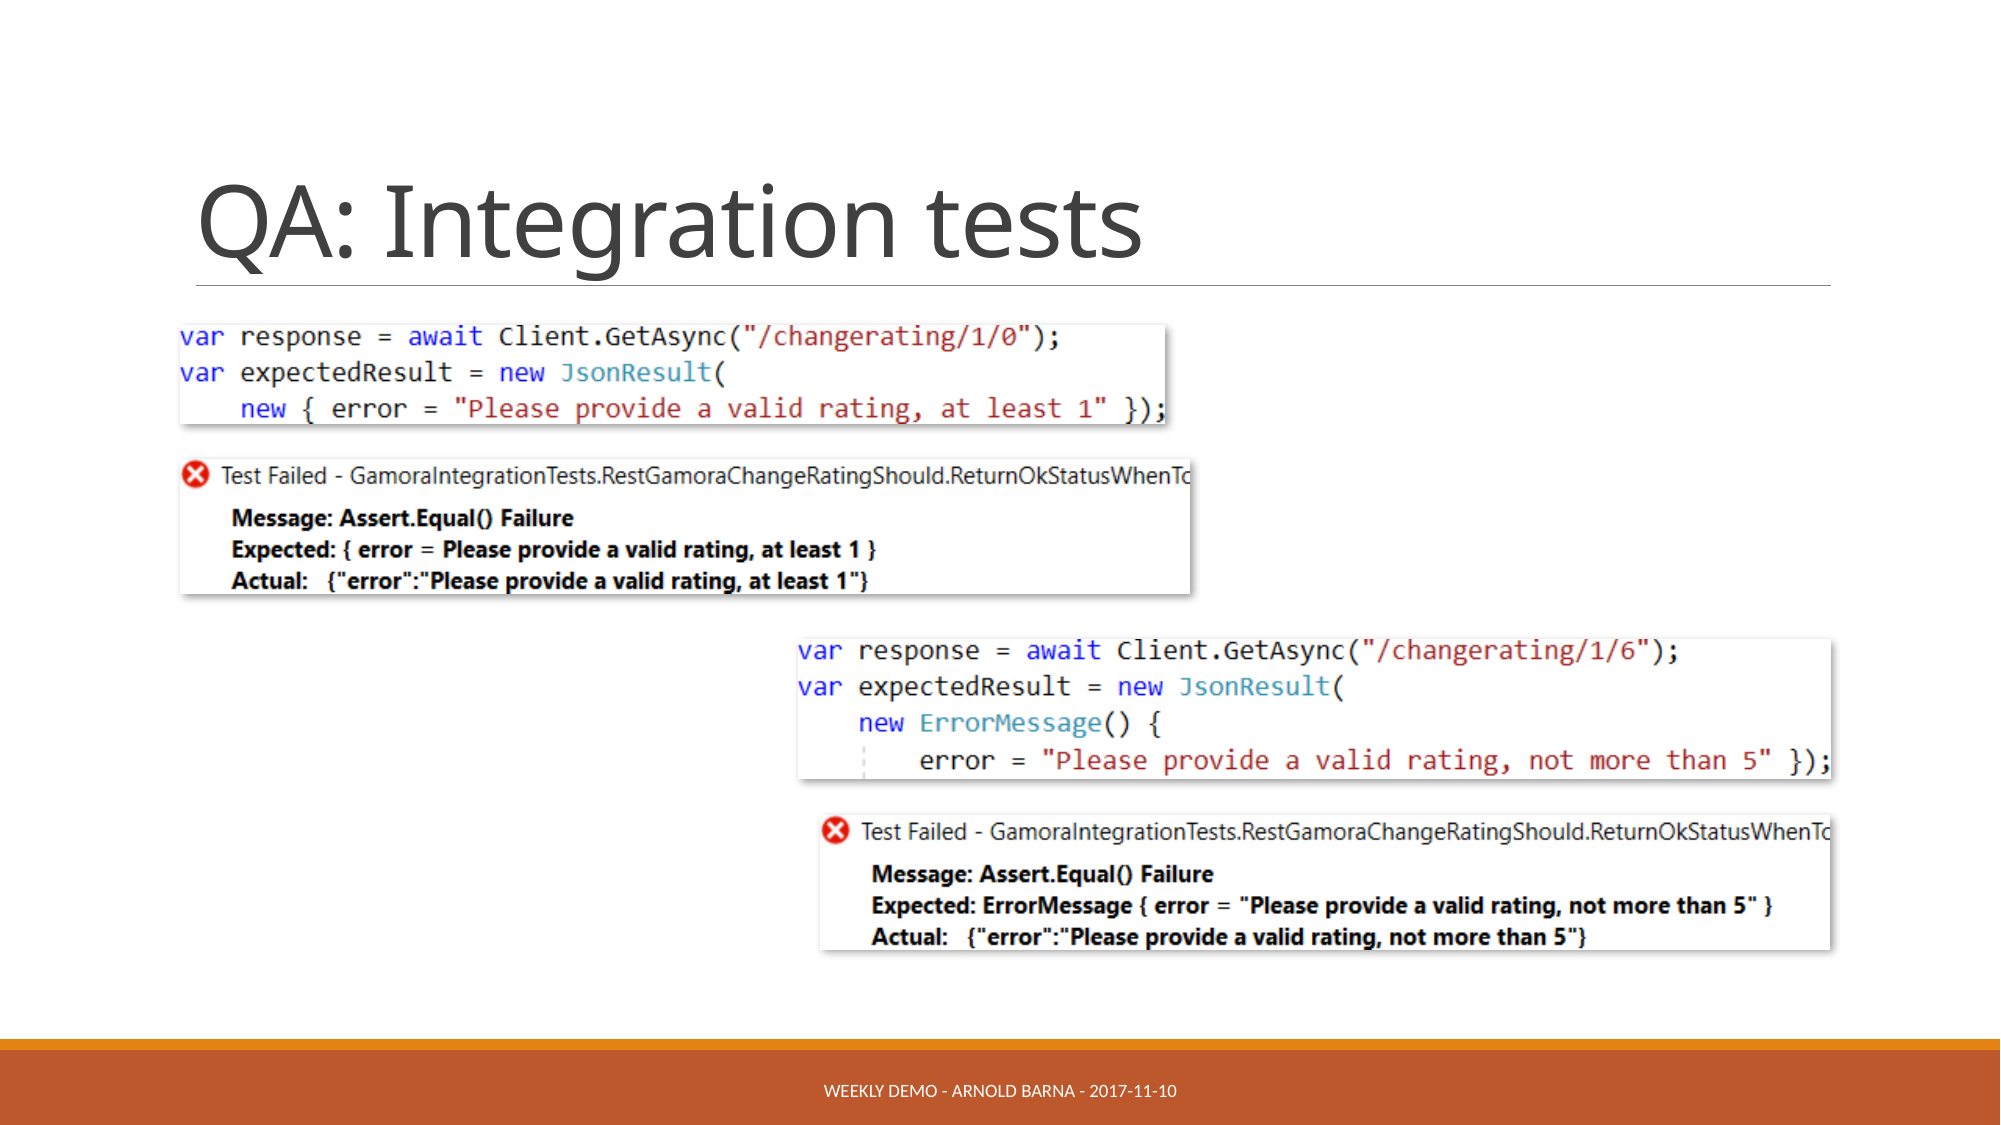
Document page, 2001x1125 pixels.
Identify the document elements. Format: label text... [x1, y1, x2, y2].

picture [798, 638, 1831, 779]
picture [179, 458, 1190, 595]
footer Weekly demo - Arnold BARNA - 2017-11-10 [604, 1059, 1396, 1120]
title QA: Integration tests [180, 47, 1830, 285]
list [820, 814, 1831, 951]
picture [179, 324, 1165, 425]
